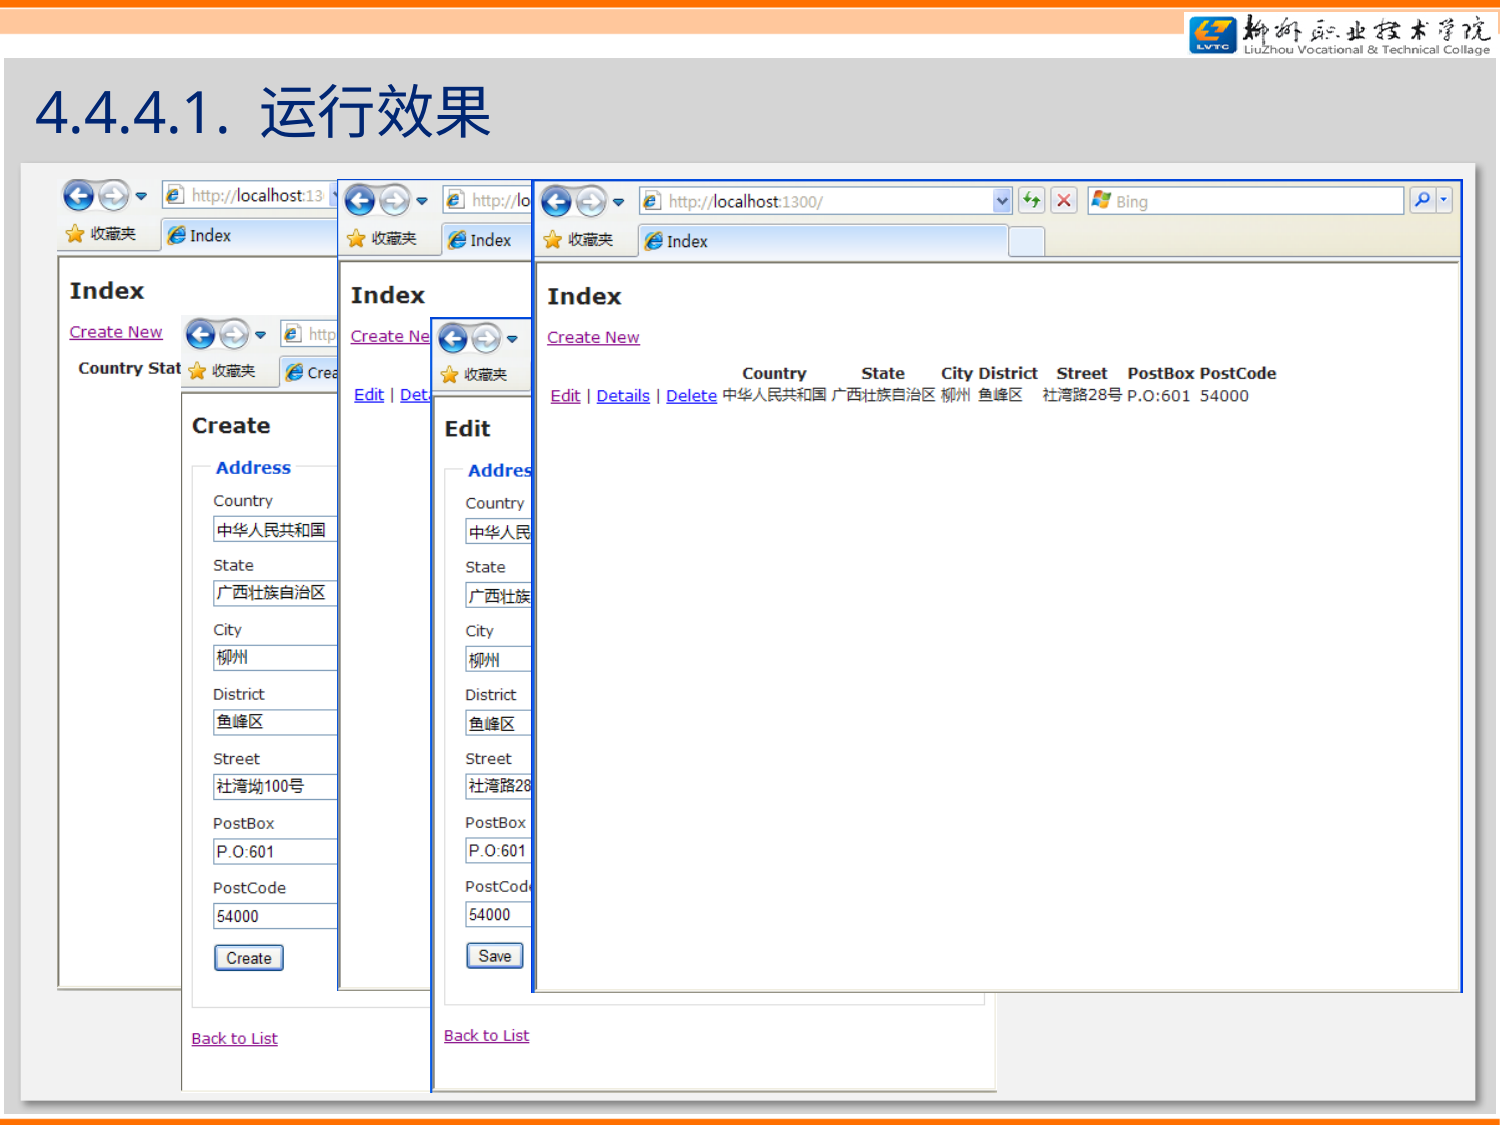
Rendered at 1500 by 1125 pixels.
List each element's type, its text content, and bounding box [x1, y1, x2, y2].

title 4.4.4.1. 运行效果 [20, 71, 1474, 151]
picture [56, 178, 1463, 1094]
picture [0, 0, 1500, 56]
picture [0, 1118, 1500, 1125]
